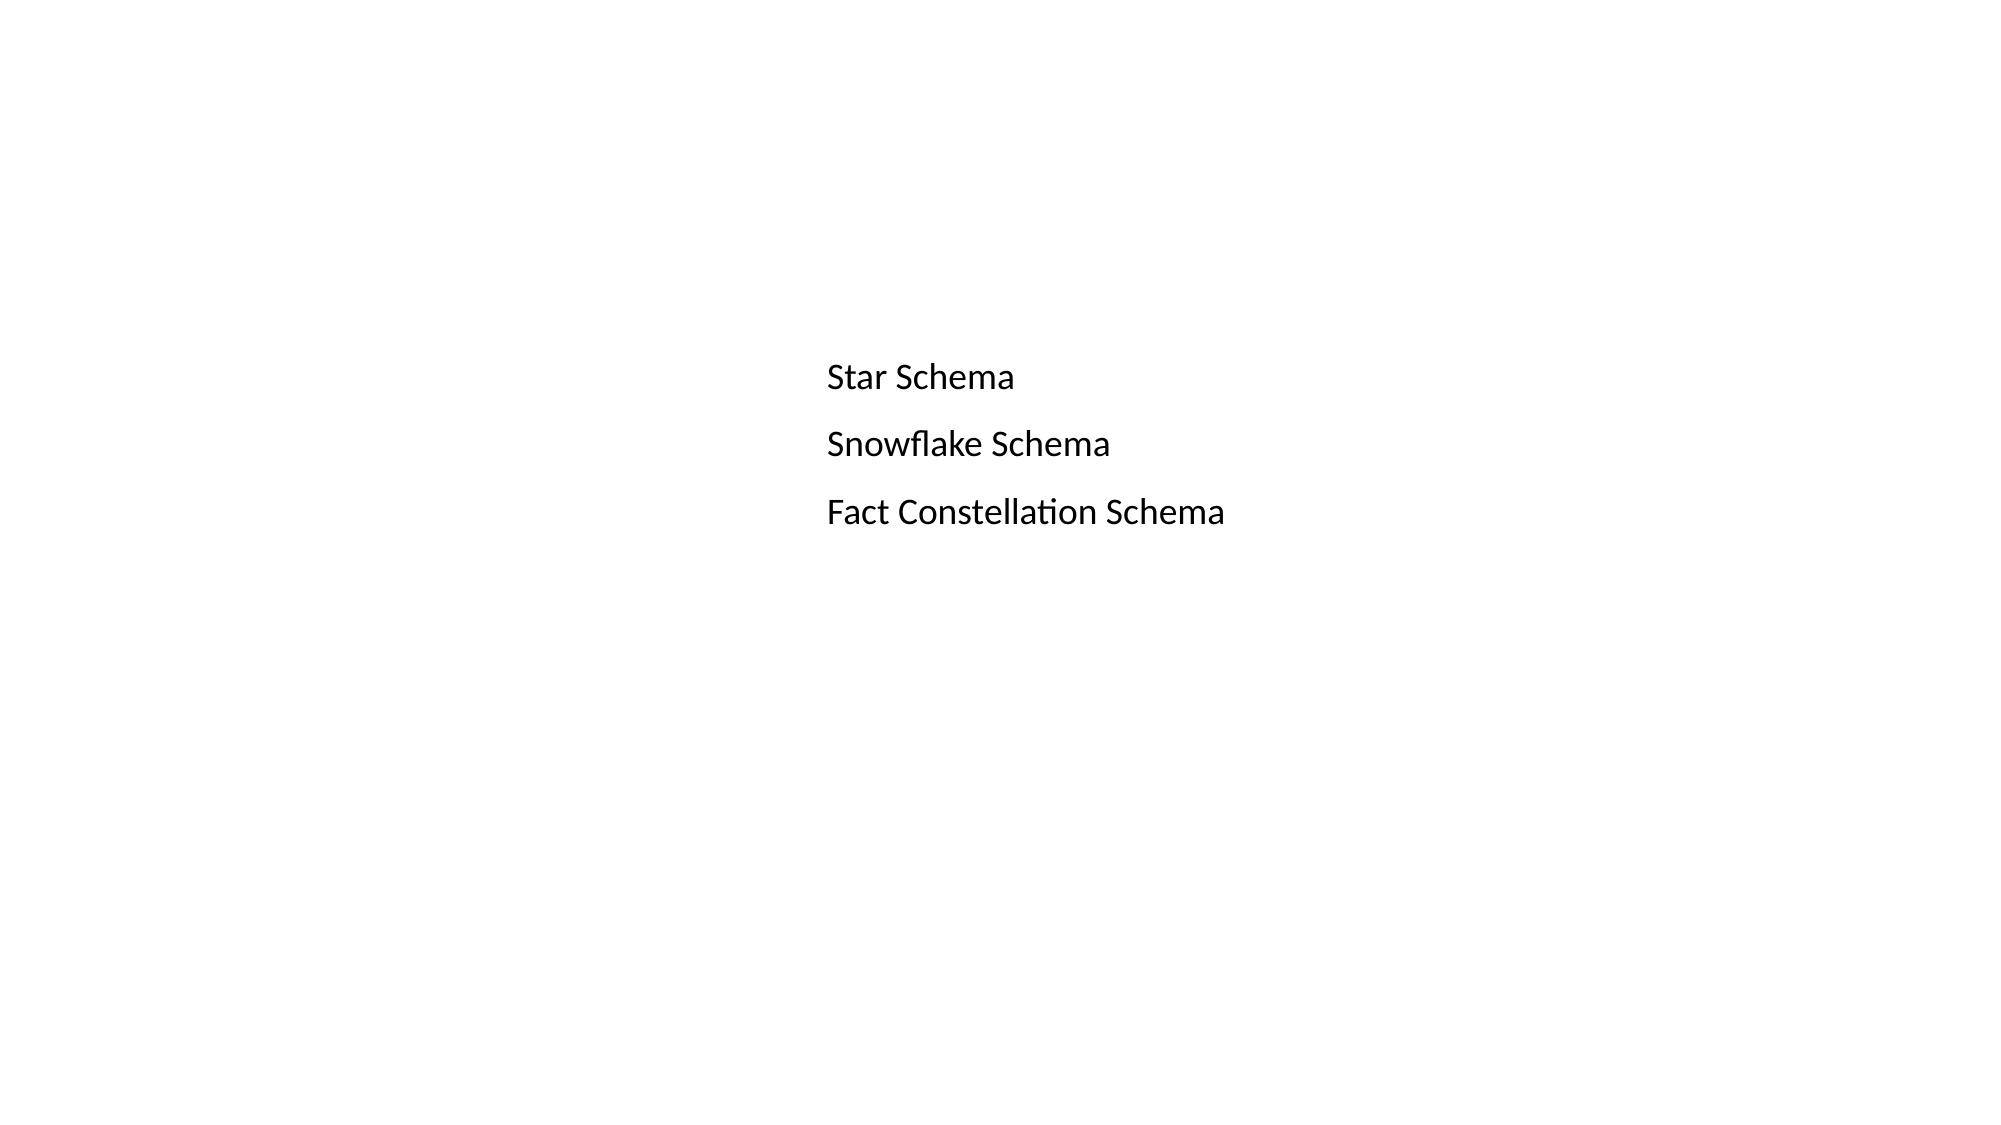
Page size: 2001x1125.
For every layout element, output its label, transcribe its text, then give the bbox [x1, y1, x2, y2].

text_box Star Schema Snowflake Schema Fact Constellation Schema [812, 321, 1241, 539]
